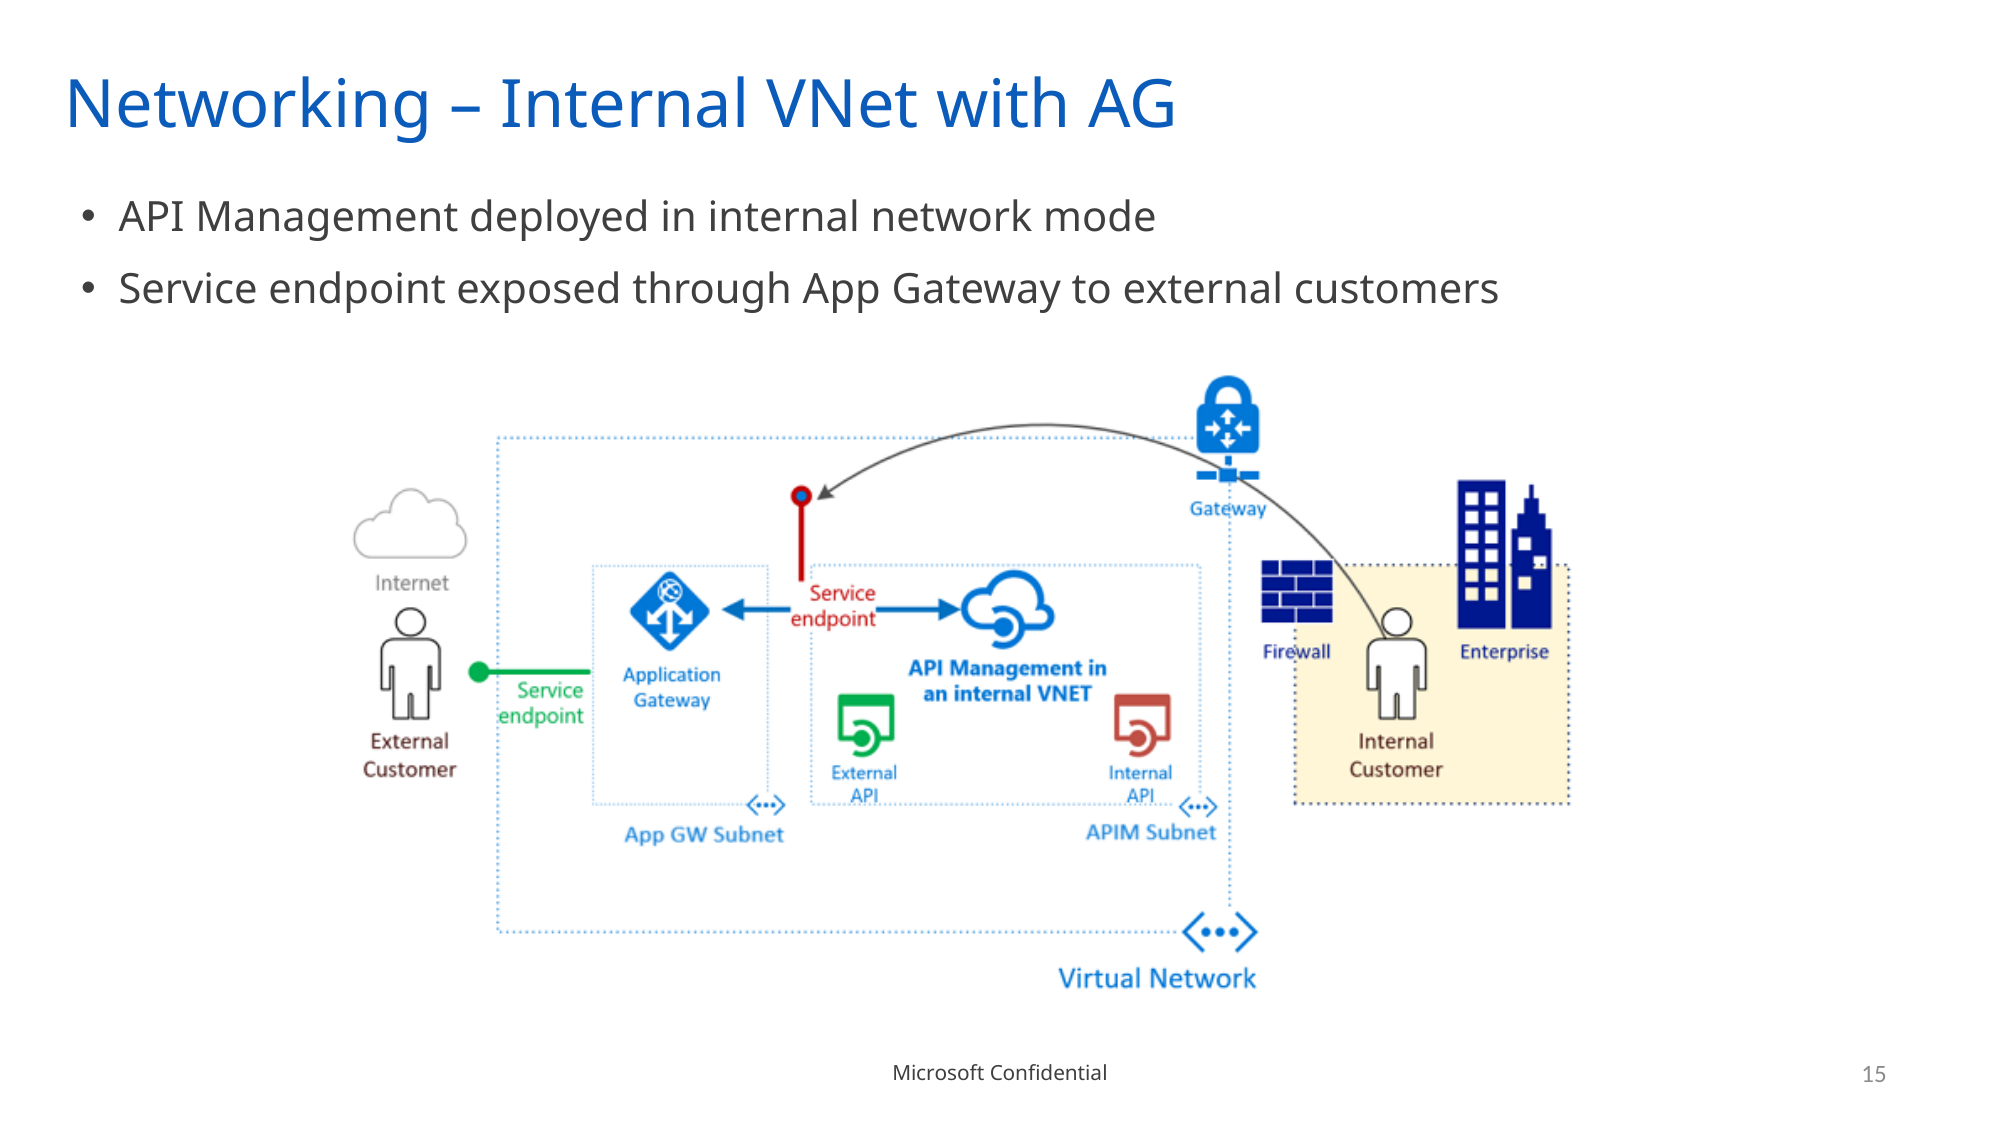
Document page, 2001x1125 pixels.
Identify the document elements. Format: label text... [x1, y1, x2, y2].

list API Management deployed in internal network mode Service endpoint exposed through App Gateway to external customers [66, 187, 1899, 1001]
title Networking – Internal VNet with AG [49, 49, 1899, 162]
picture [339, 364, 1588, 1006]
slide_number 15 [1451, 1042, 1902, 1103]
